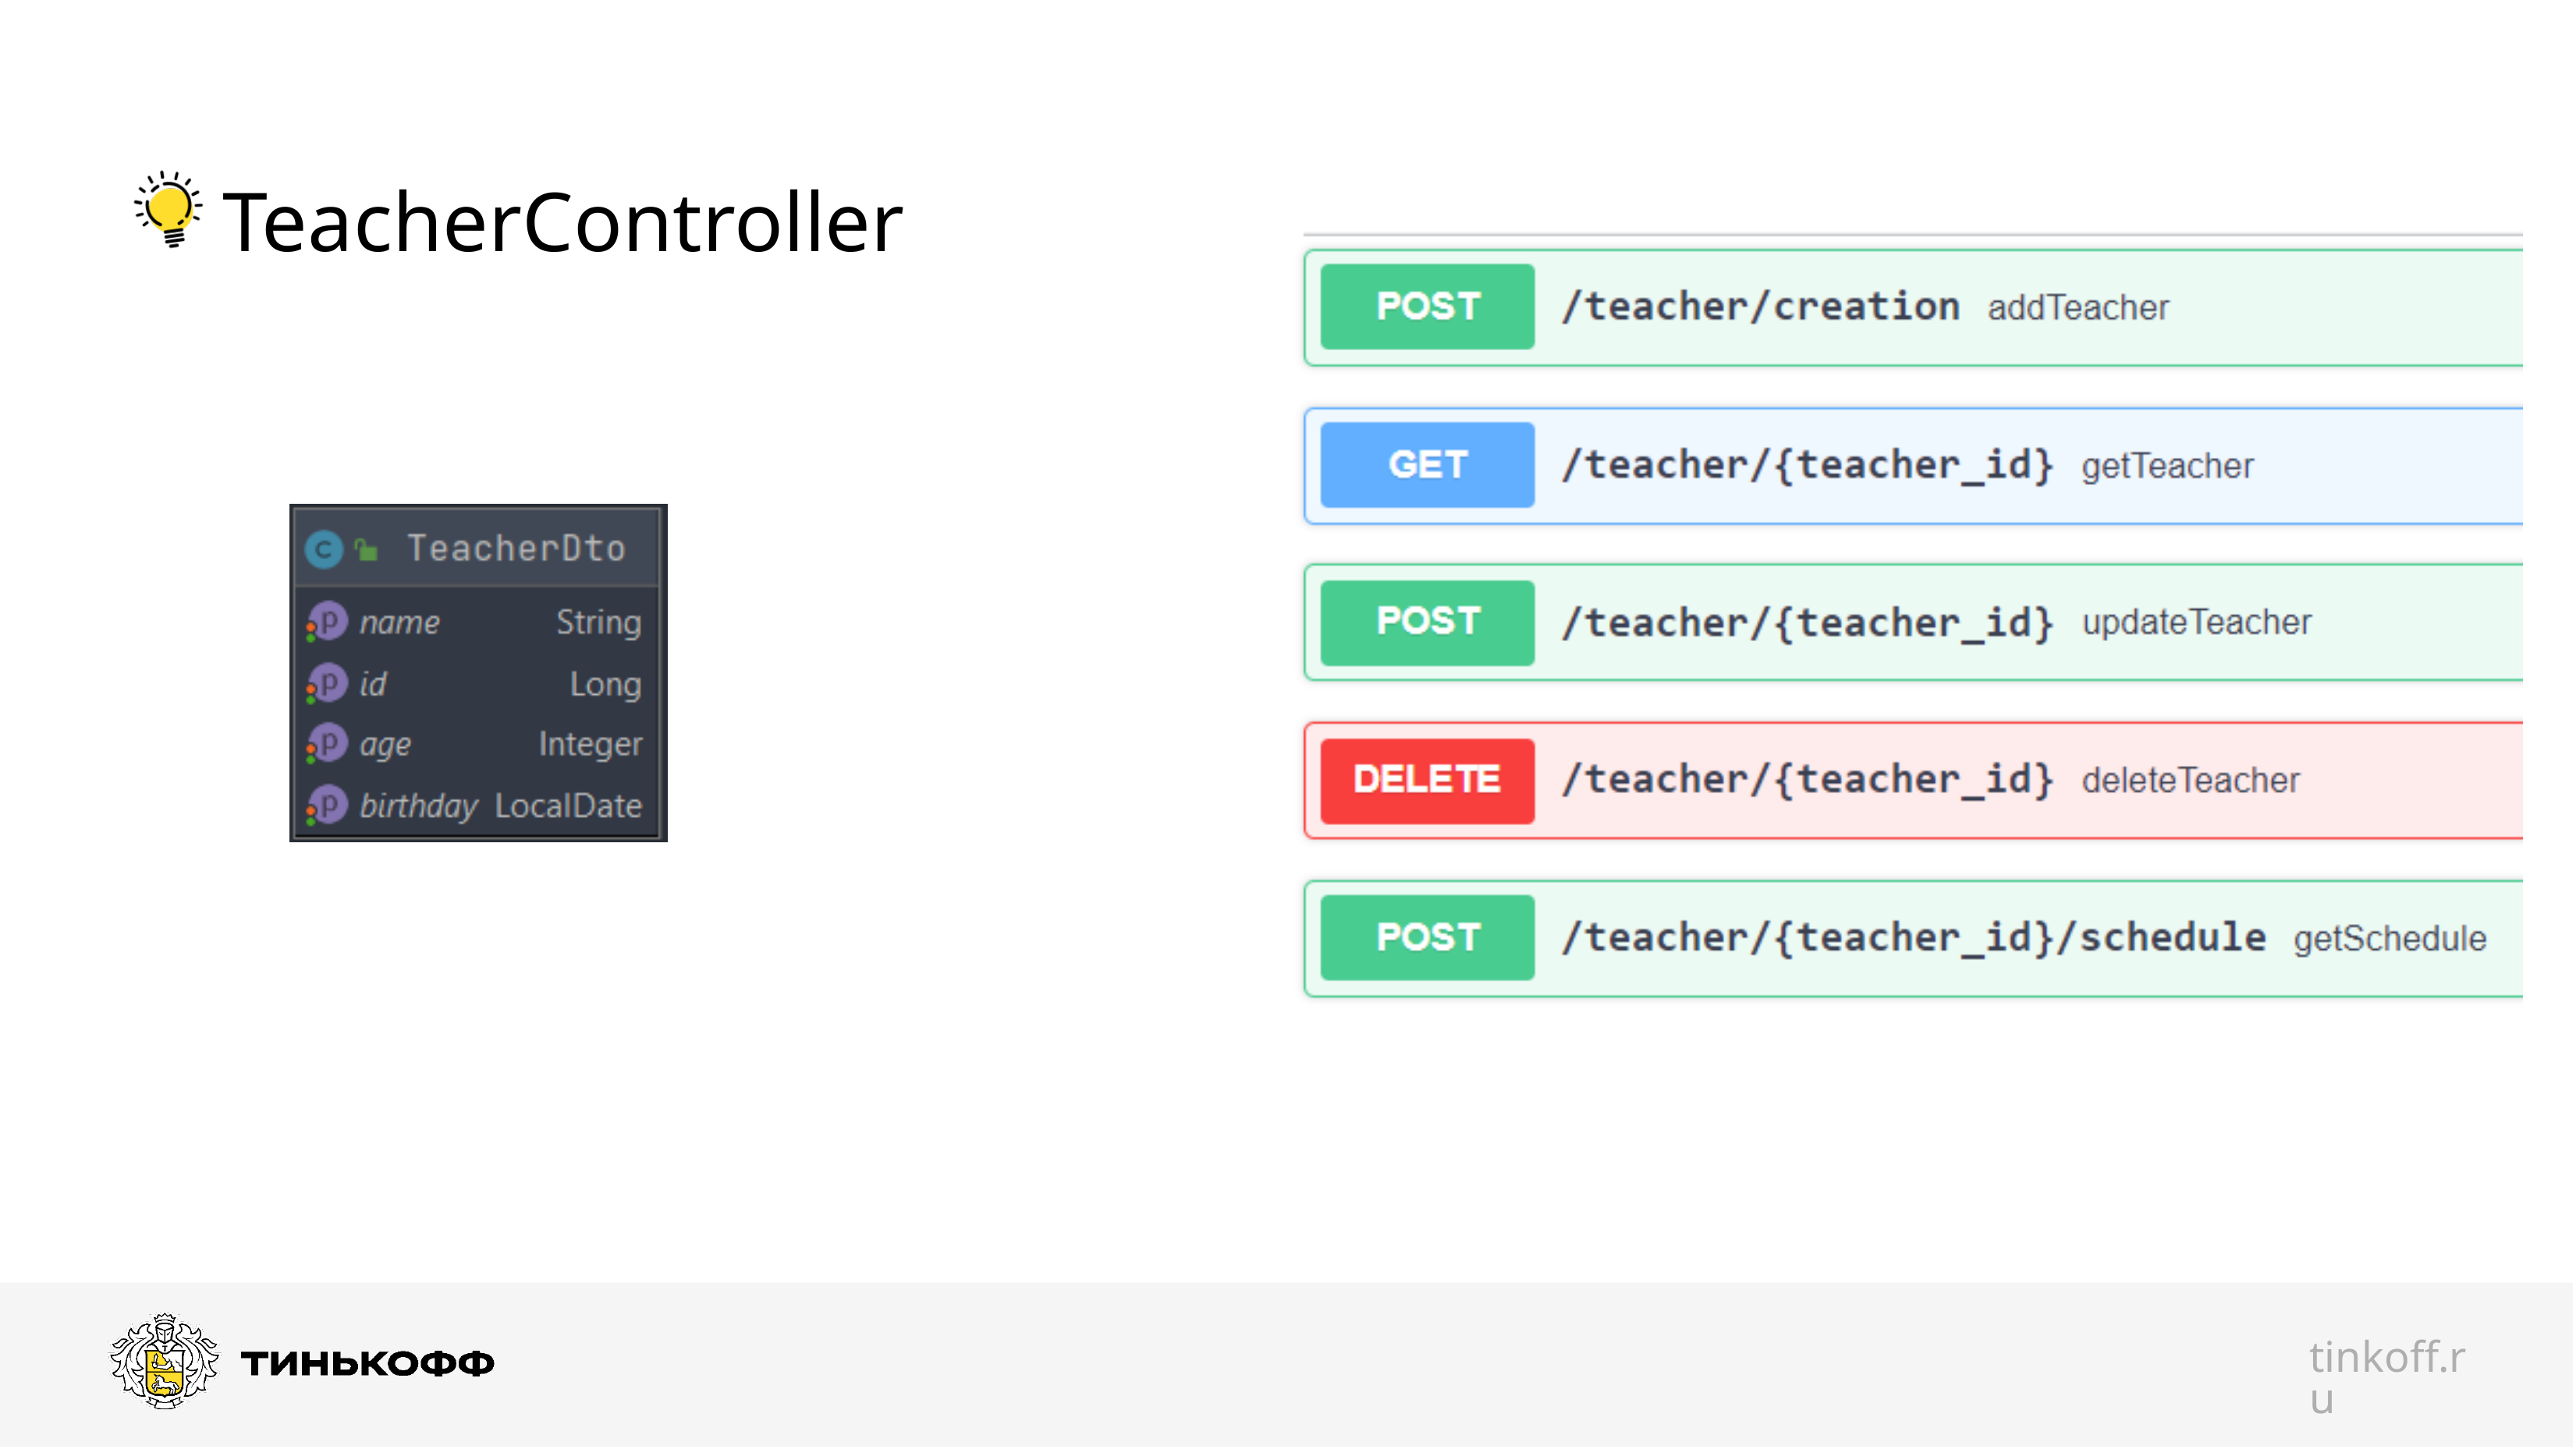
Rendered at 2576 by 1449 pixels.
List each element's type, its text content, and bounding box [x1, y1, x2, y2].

list tinkoff.ru [2296, 1333, 2488, 1383]
picture [105, 1312, 496, 1409]
picture [126, 164, 210, 254]
text_box TeacherController [209, 164, 944, 422]
picture [289, 504, 668, 842]
picture [1287, 209, 2523, 1025]
